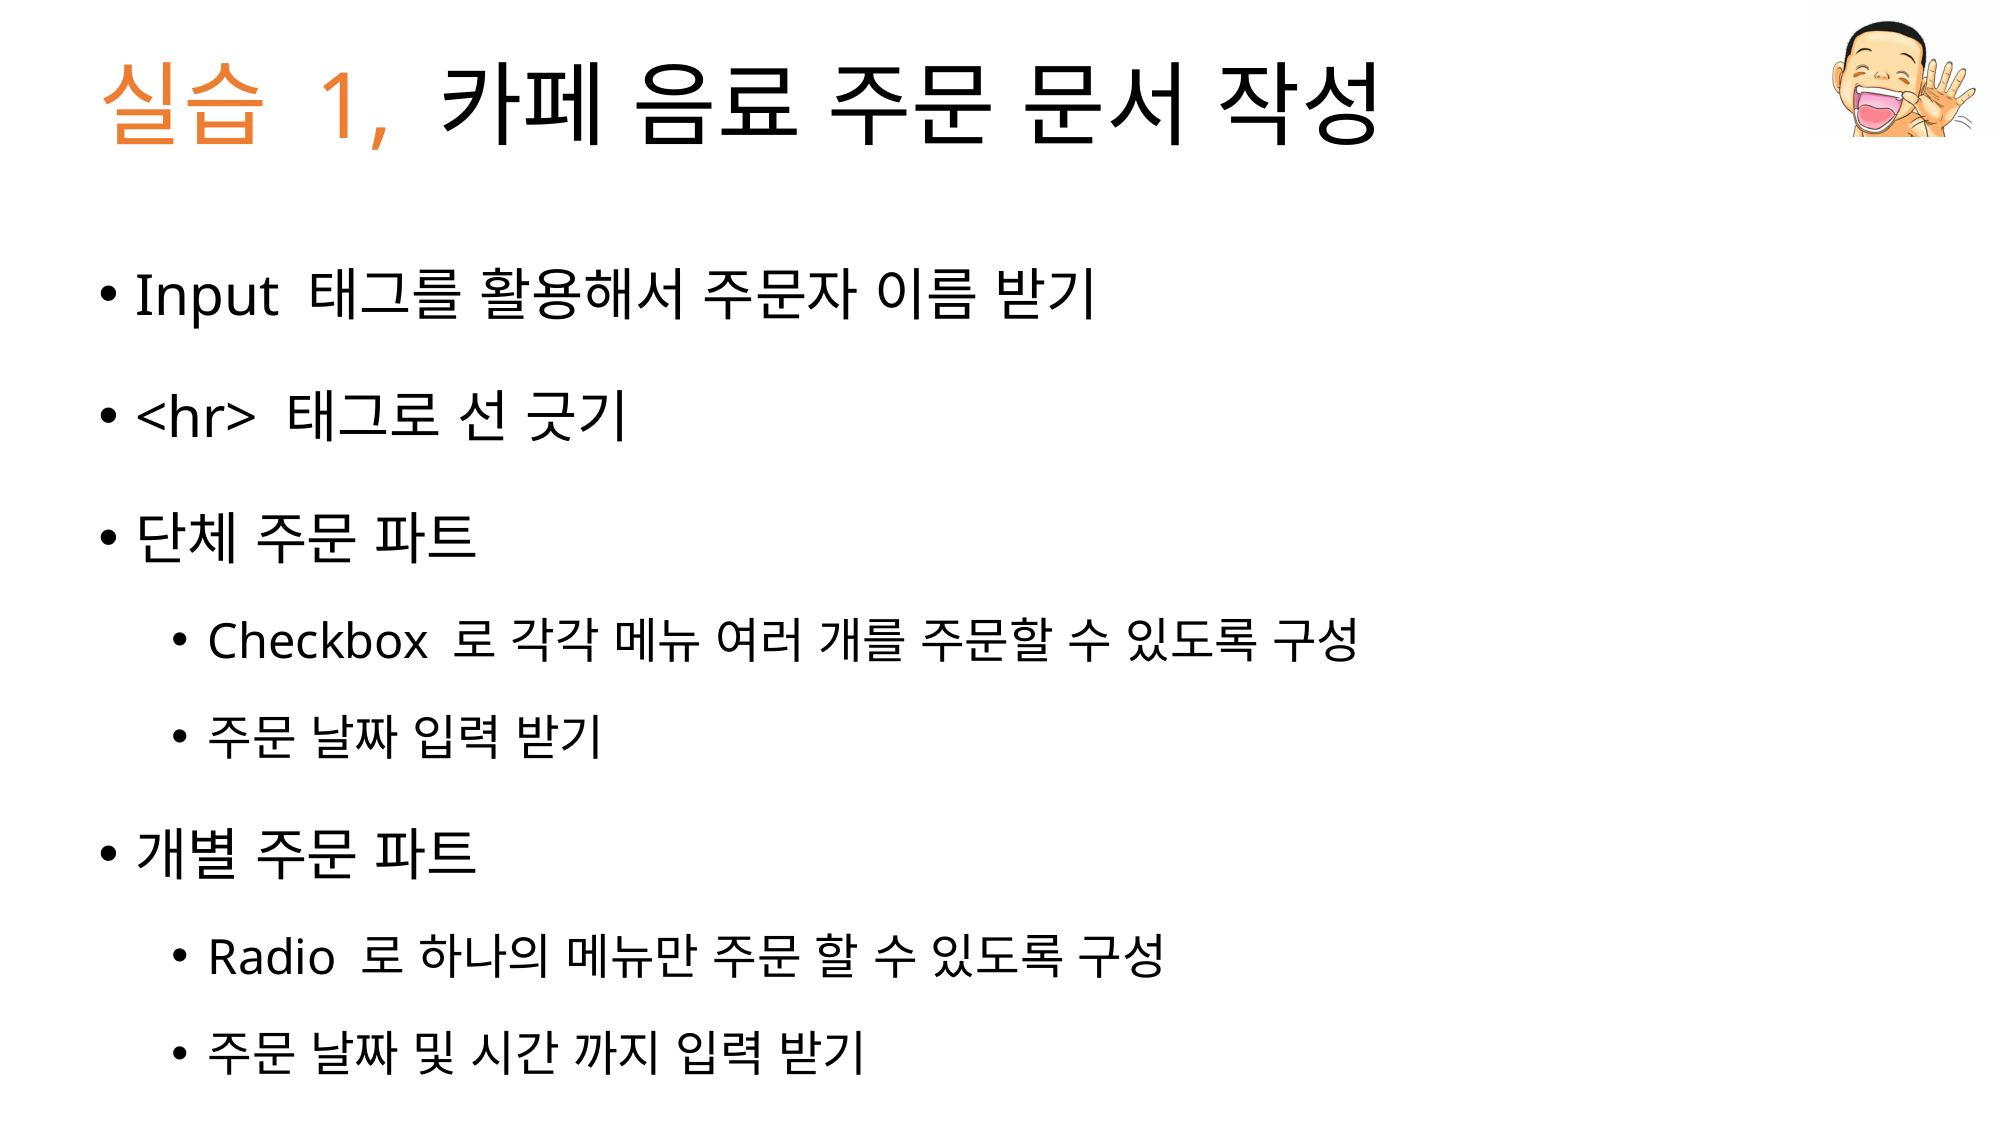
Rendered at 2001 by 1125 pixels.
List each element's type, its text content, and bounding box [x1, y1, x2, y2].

title 실습 1, 카페 음료 주문 문서 작성 [83, 0, 1931, 217]
list Input 태그를 활용해서 주문자 이름 받기 <hr> 태그로 선 긋기 단체 주문 파트 Checkbox 로 각각 메뉴 여러 개를 주문할 수 있도록 구성 주문 날짜 입력 받기 개별 주문 파트 Radio 로 하나의 메뉴만 주문 할 수 있도록 구성 주문 날짜 및 시간 까지 입력 받기 [83, 217, 1931, 1092]
picture [1931, 0, 2000, 137]
